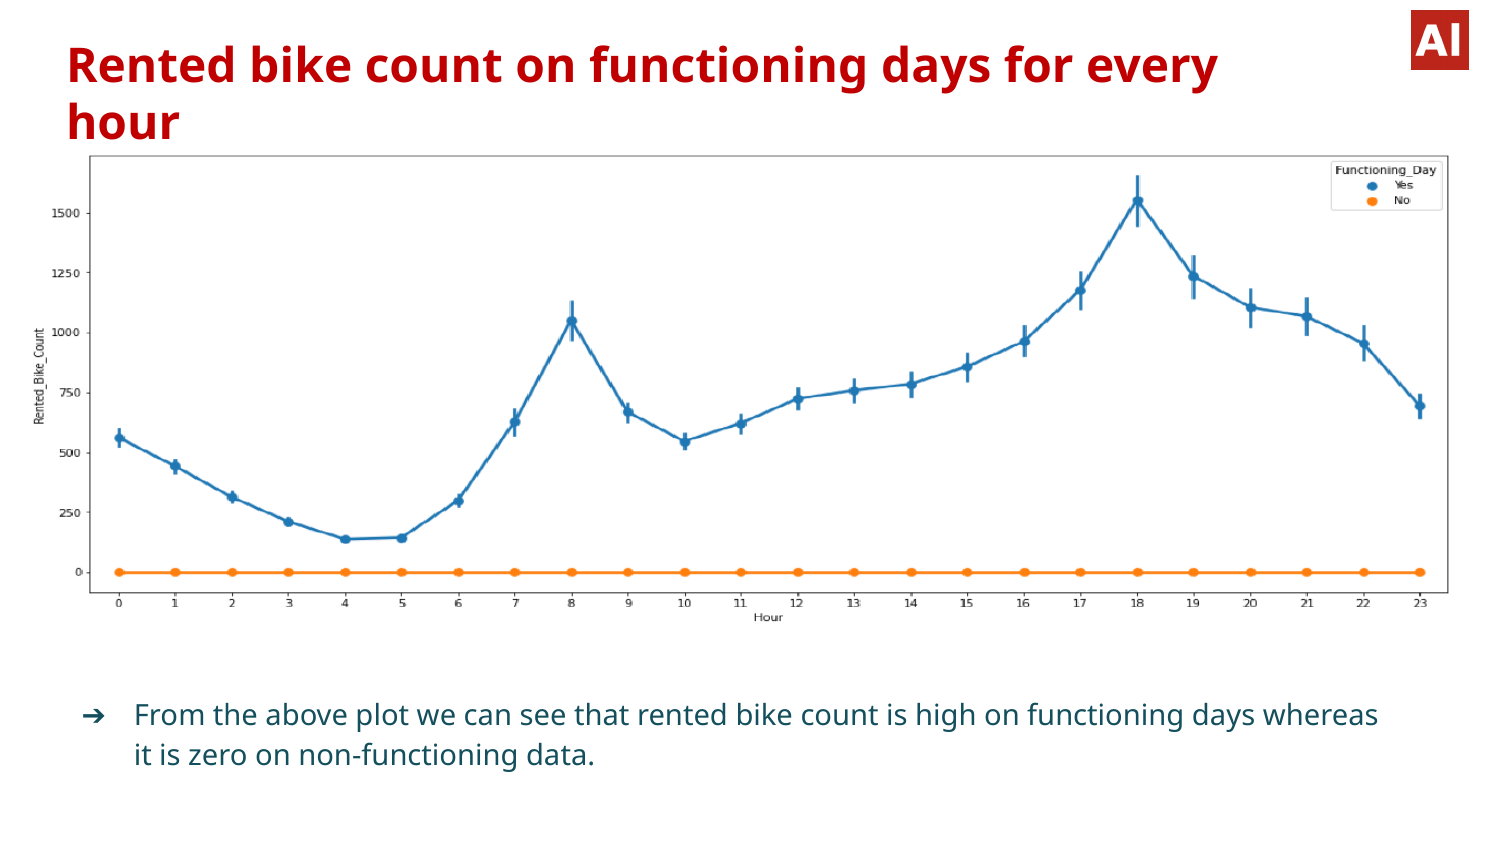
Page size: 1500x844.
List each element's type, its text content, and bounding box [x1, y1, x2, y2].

list From the above plot we can see that rented bike count is high on functioning days whereas it is zero on non-functioning data. [43, 676, 1414, 815]
title Rented bike count on functioning days for every hour [51, 19, 1286, 118]
picture [30, 154, 1452, 627]
picture [1411, 10, 1469, 70]
